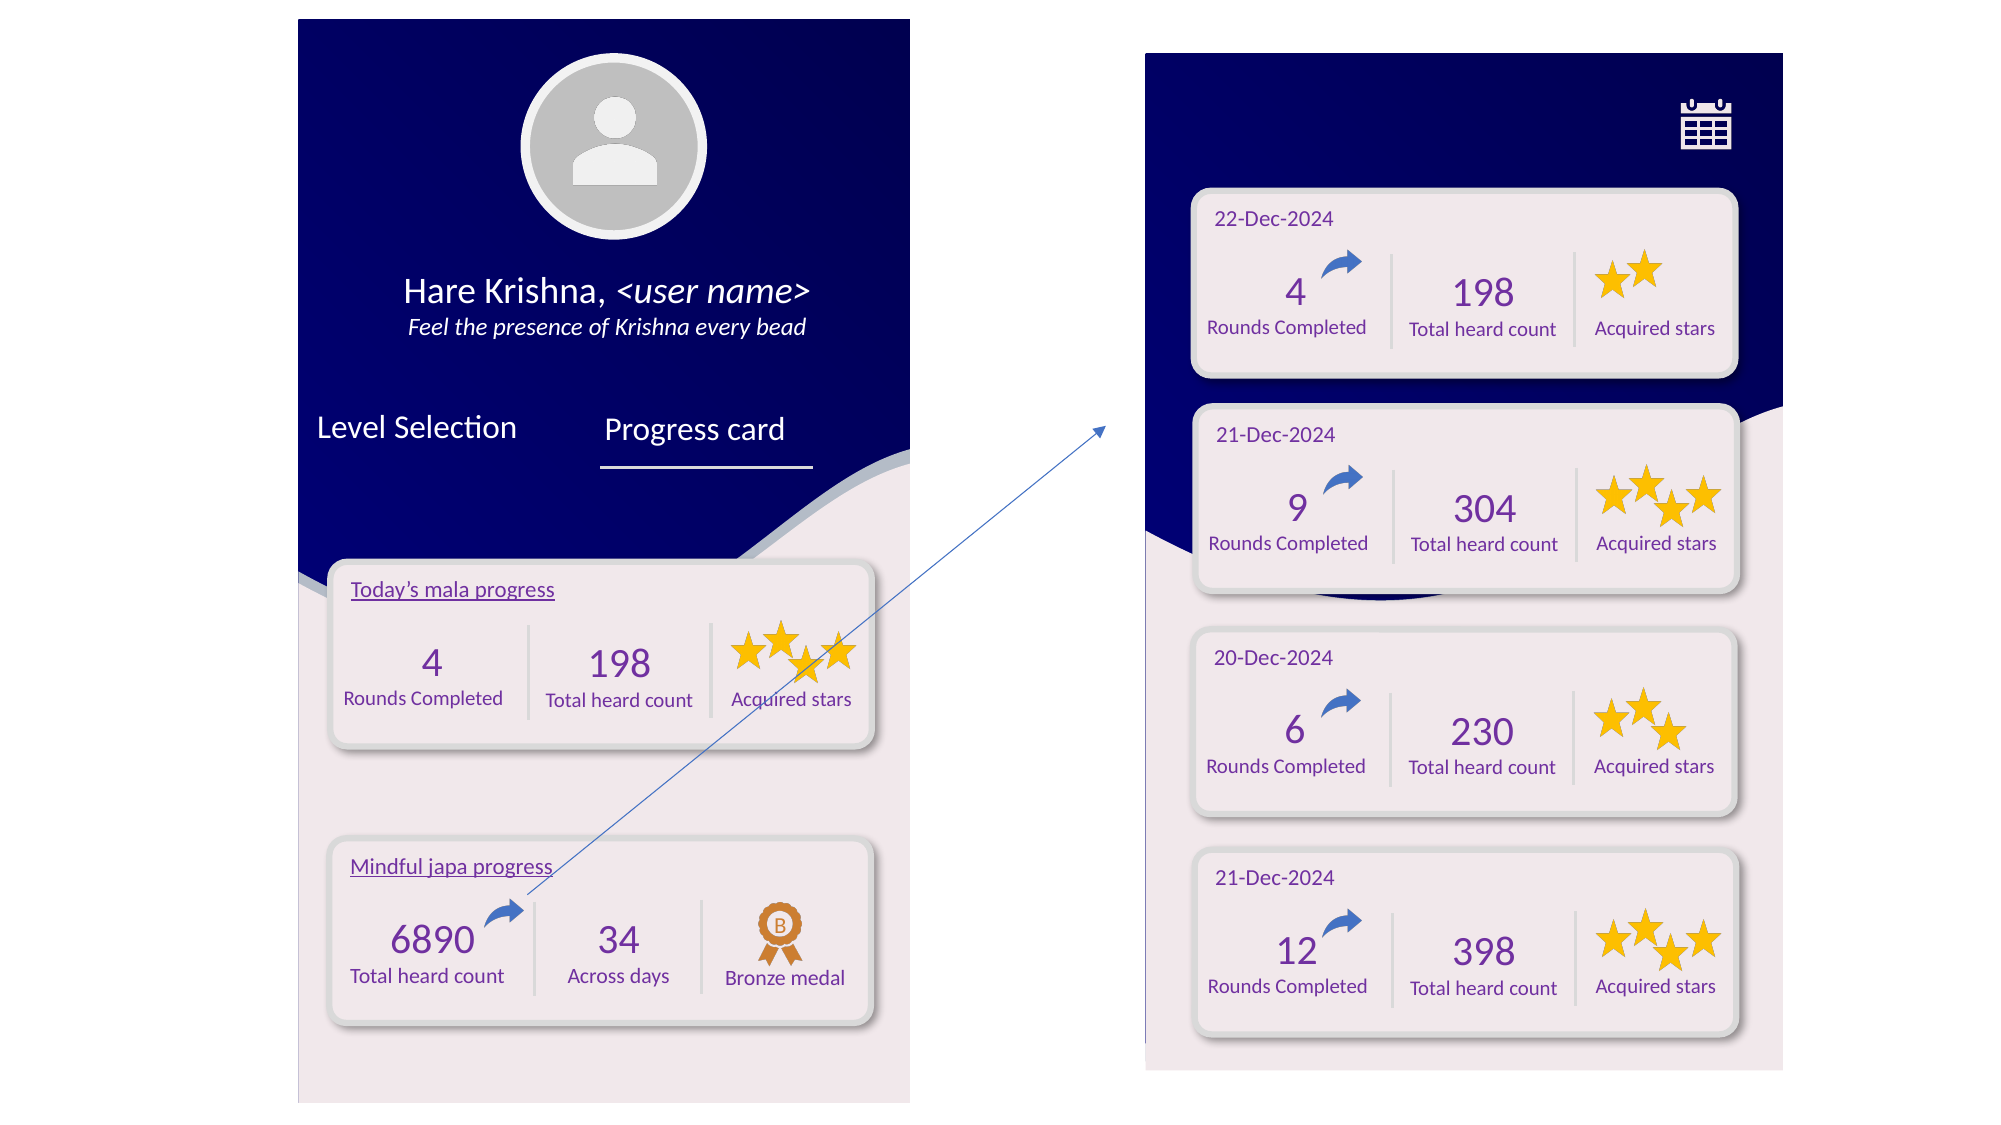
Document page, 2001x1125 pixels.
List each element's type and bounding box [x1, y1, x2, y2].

text_box [1144, 404, 1784, 1072]
text_box [1191, 629, 1752, 814]
text_box [1145, 52, 1784, 551]
text_box [527, 425, 1106, 895]
text_box [1193, 406, 1755, 591]
picture [480, 889, 528, 937]
text_box [298, 19, 910, 1103]
text_box [1192, 849, 1754, 1035]
text_box [1192, 190, 1753, 376]
picture [1670, 88, 1742, 160]
